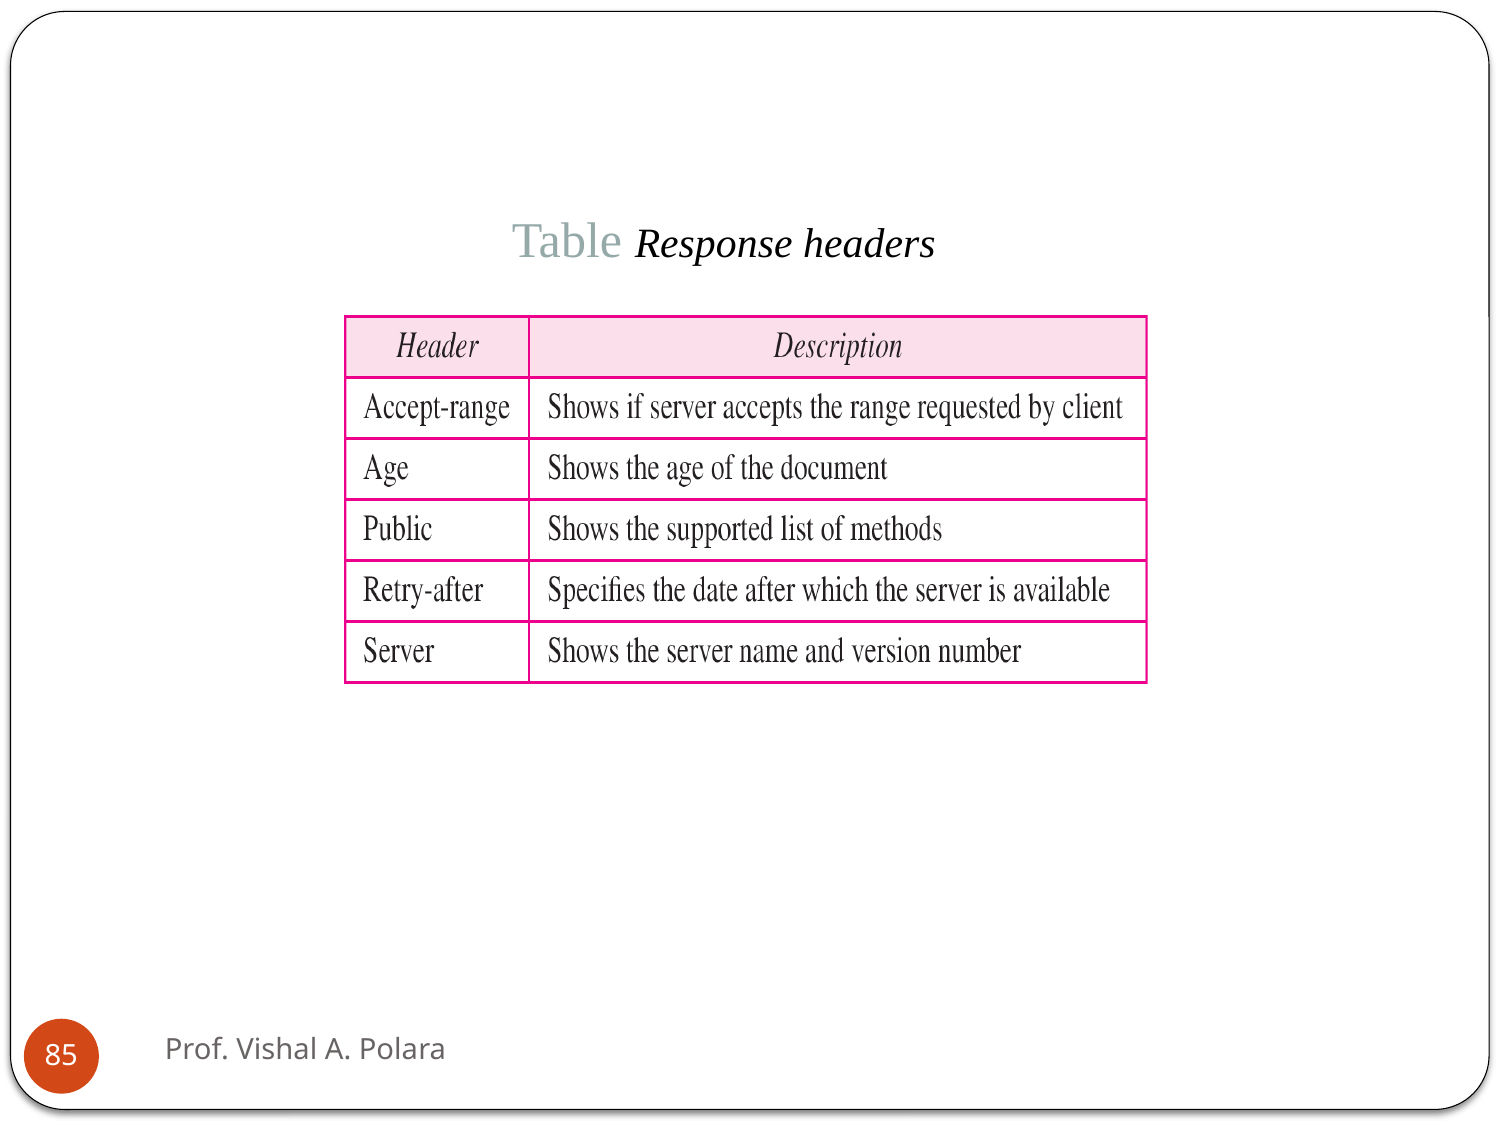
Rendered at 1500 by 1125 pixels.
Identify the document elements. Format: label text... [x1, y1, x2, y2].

slide_number 85 [23, 1018, 99, 1094]
text_box Table Response headers [497, 199, 951, 275]
footer Prof. Vishal A. Polara [150, 1012, 800, 1088]
picture [322, 306, 1173, 701]
